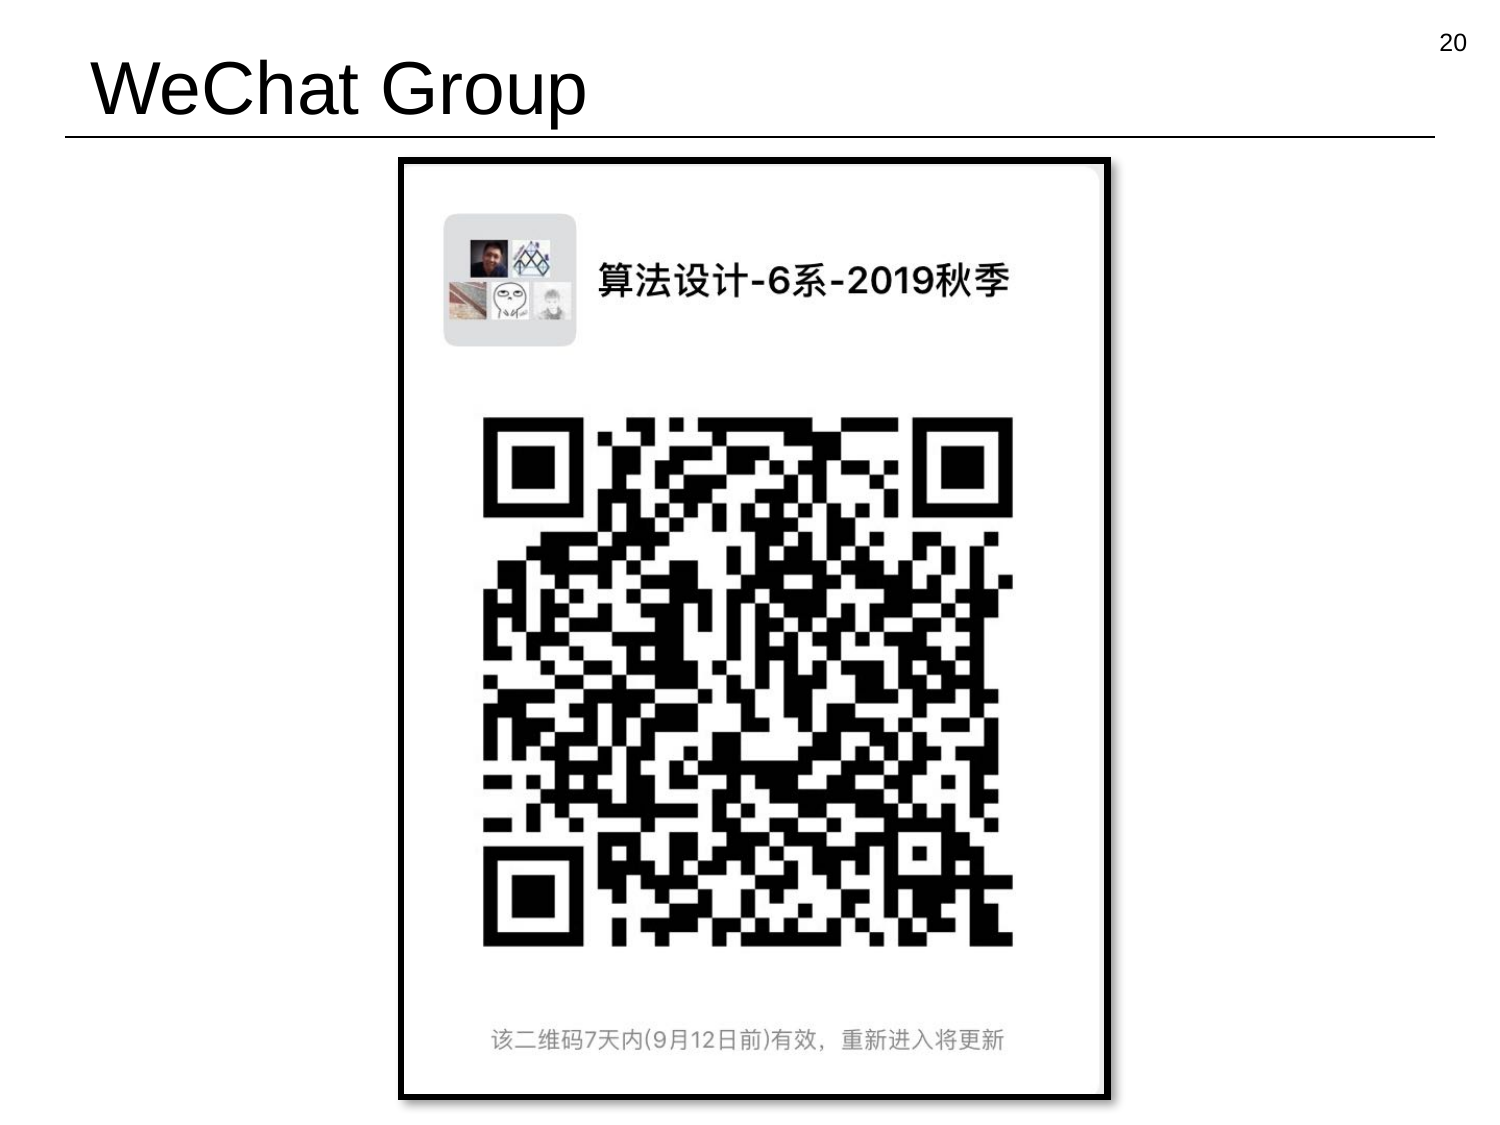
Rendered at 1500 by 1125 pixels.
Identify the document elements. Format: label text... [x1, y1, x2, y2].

picture [403, 163, 1105, 1095]
title WeChat Group [75, 20, 1425, 138]
slide_number 20 [1131, 18, 1483, 62]
